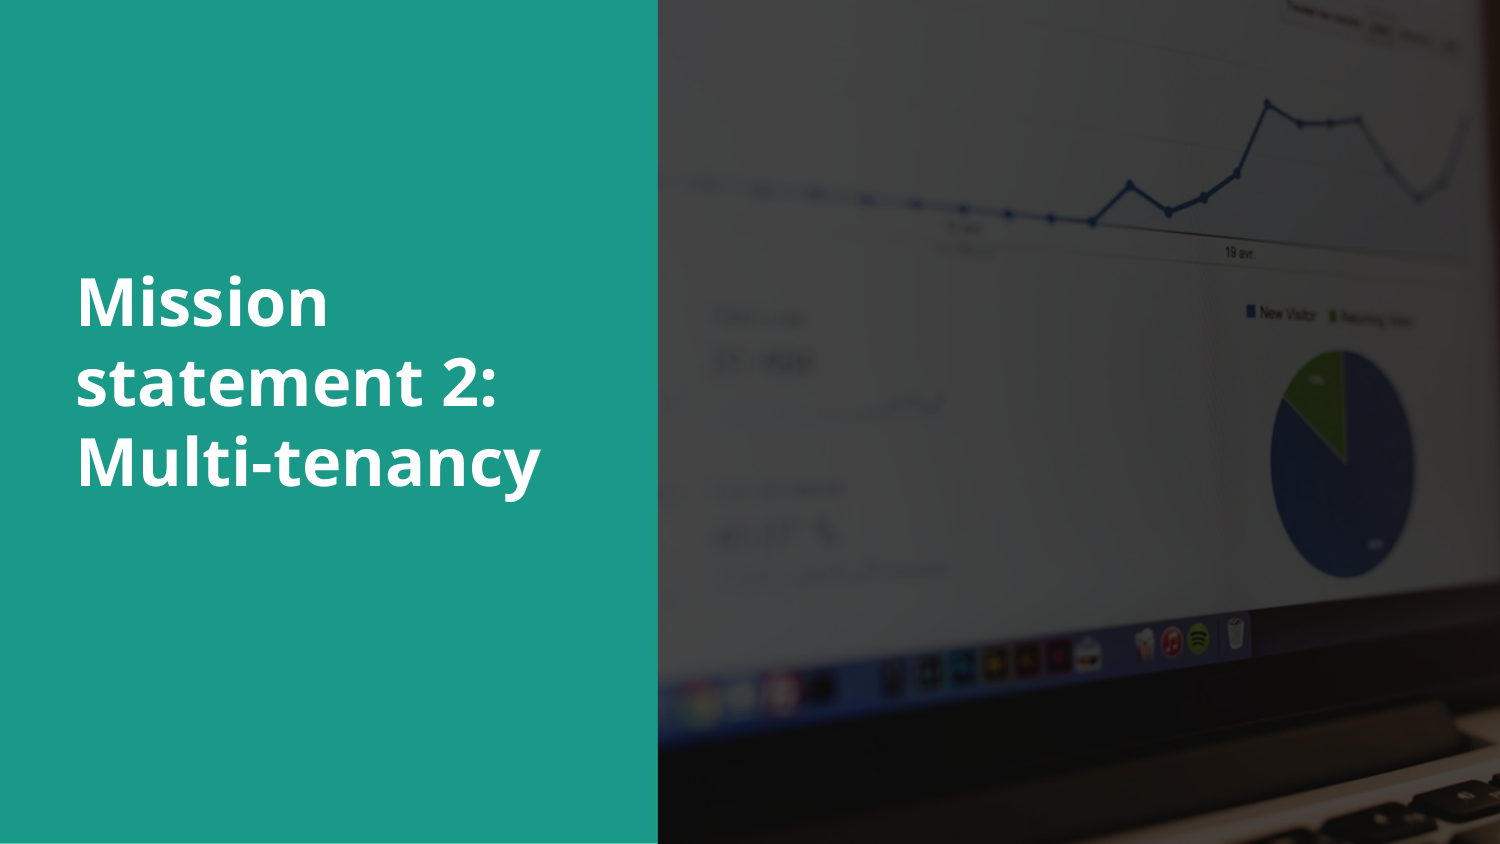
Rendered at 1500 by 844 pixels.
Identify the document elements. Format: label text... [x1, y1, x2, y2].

title Mission statement 2: Multi-tenancy [60, 244, 590, 600]
picture [657, 0, 1500, 844]
